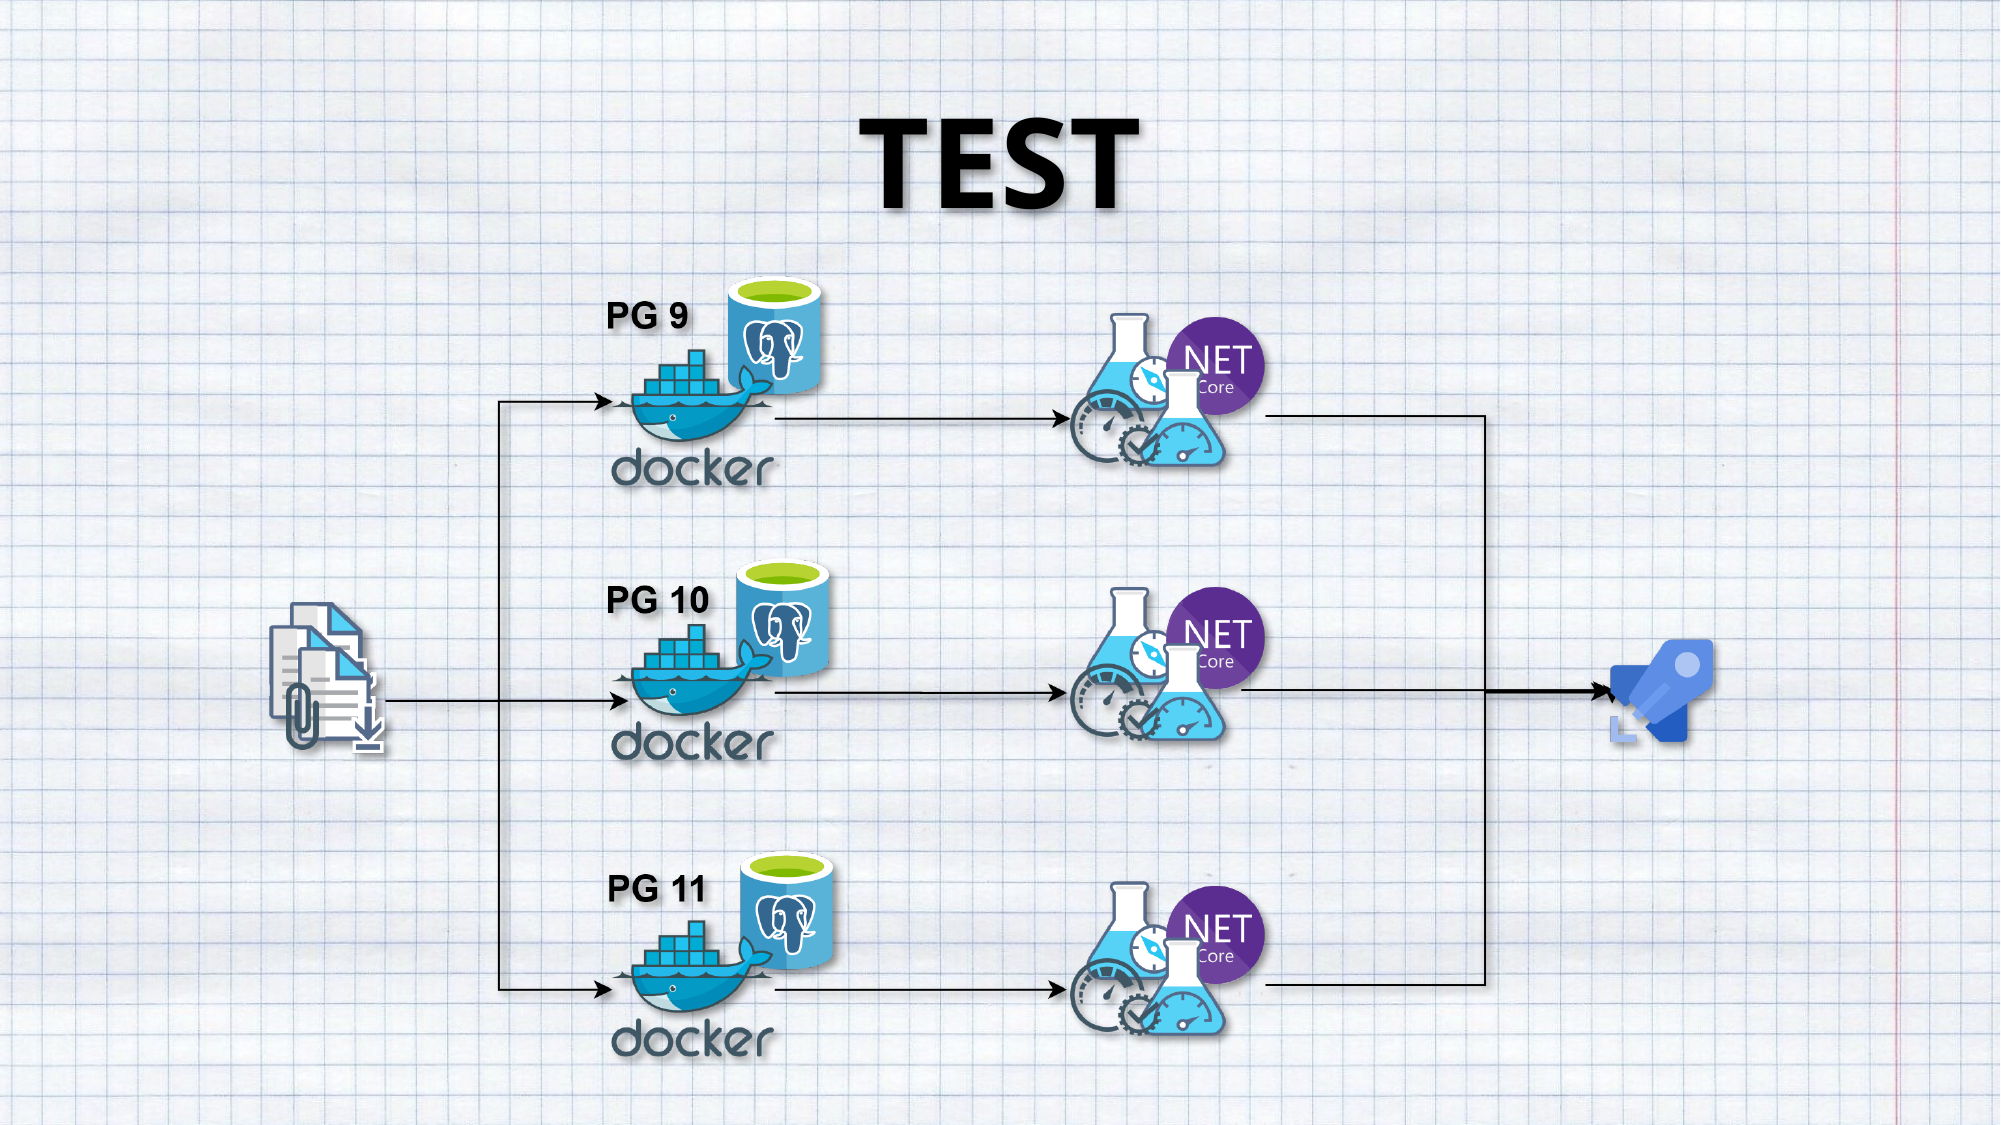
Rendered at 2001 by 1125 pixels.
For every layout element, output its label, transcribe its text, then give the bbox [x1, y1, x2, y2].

picture [0, 0, 2001, 1125]
title TEST [137, 59, 1863, 278]
